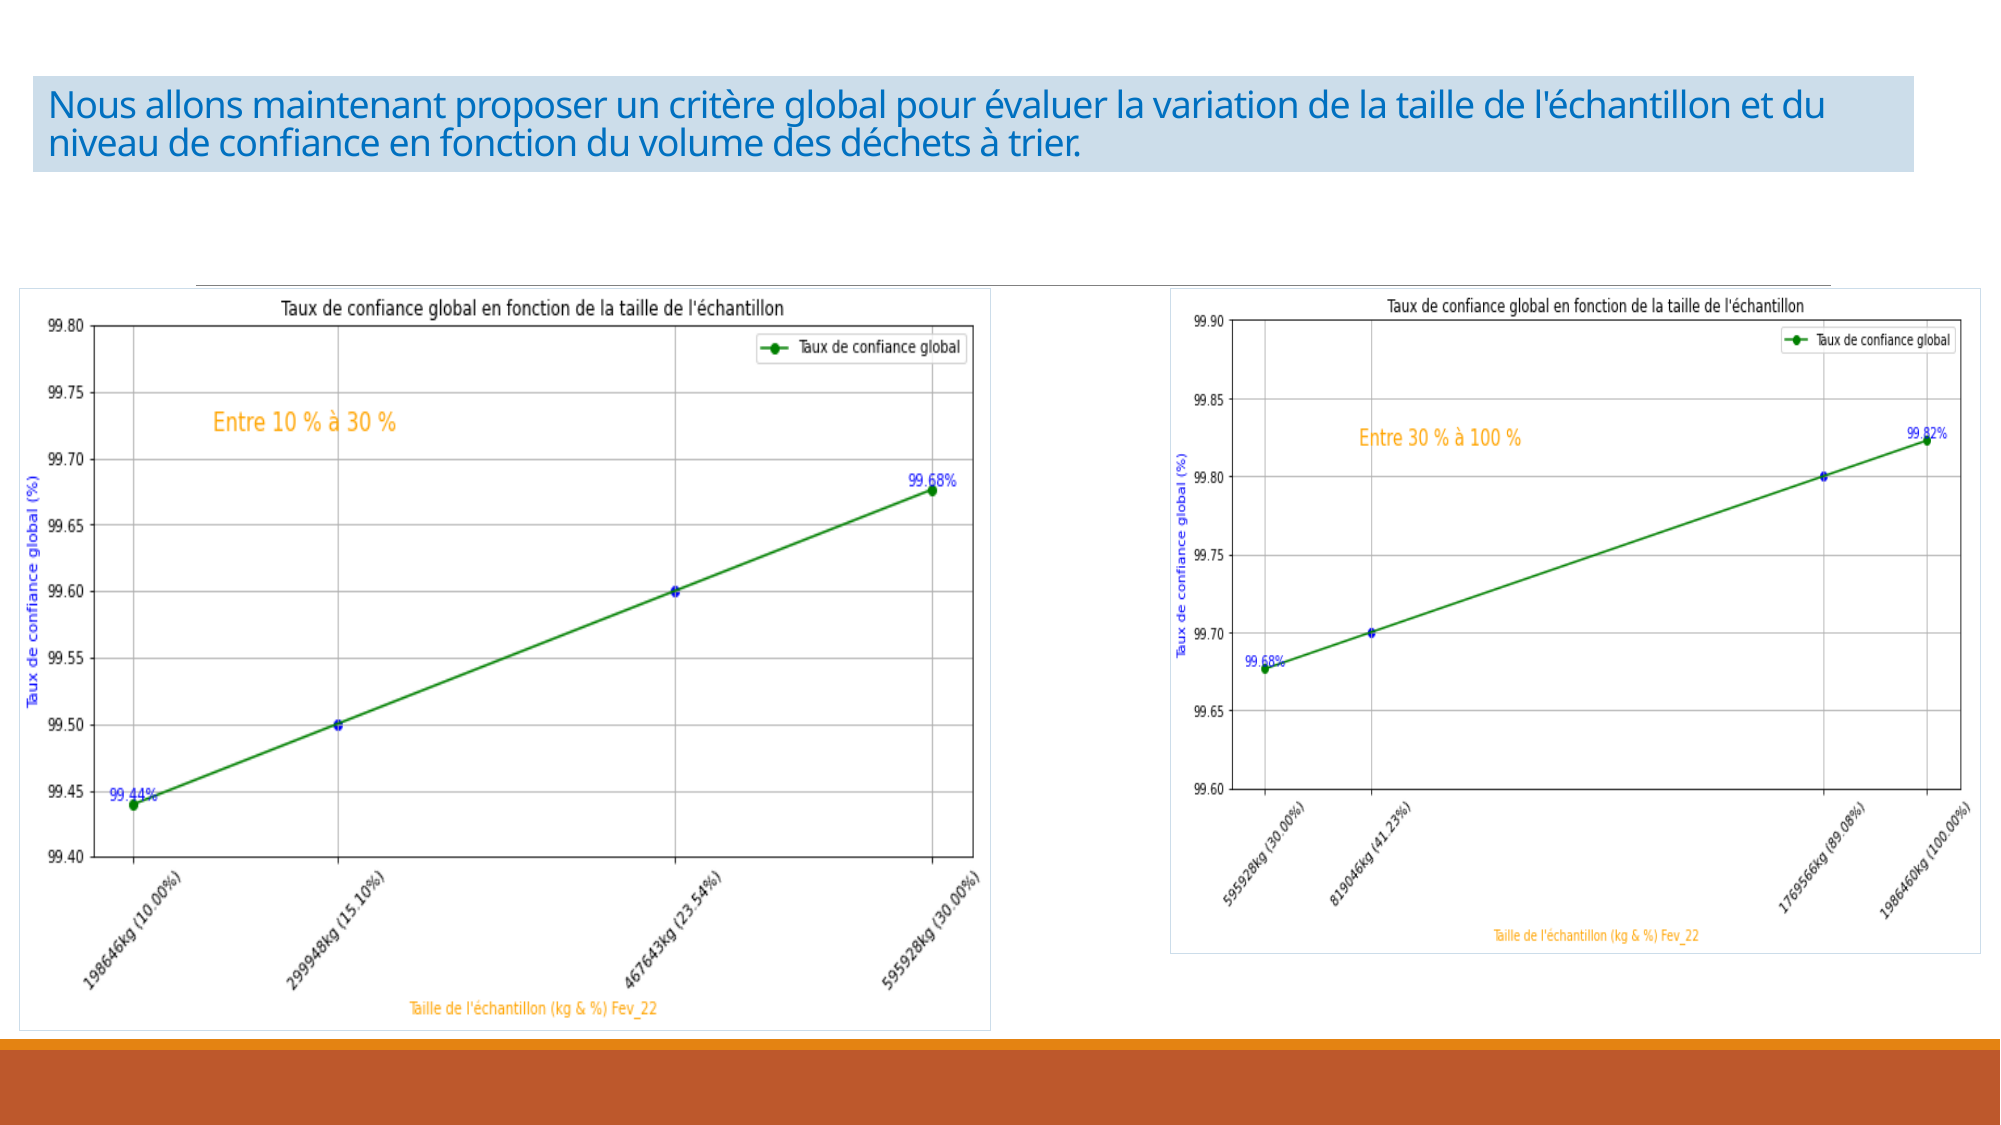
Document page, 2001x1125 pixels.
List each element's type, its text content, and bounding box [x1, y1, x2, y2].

title Nous allons maintenant proposer un critère global pour évaluer la variation de la taille de l'échantillon et du niveau de confiance en fonction du volume des déchets à trier. [33, 76, 1914, 172]
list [19, 287, 991, 1031]
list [1169, 287, 1981, 954]
